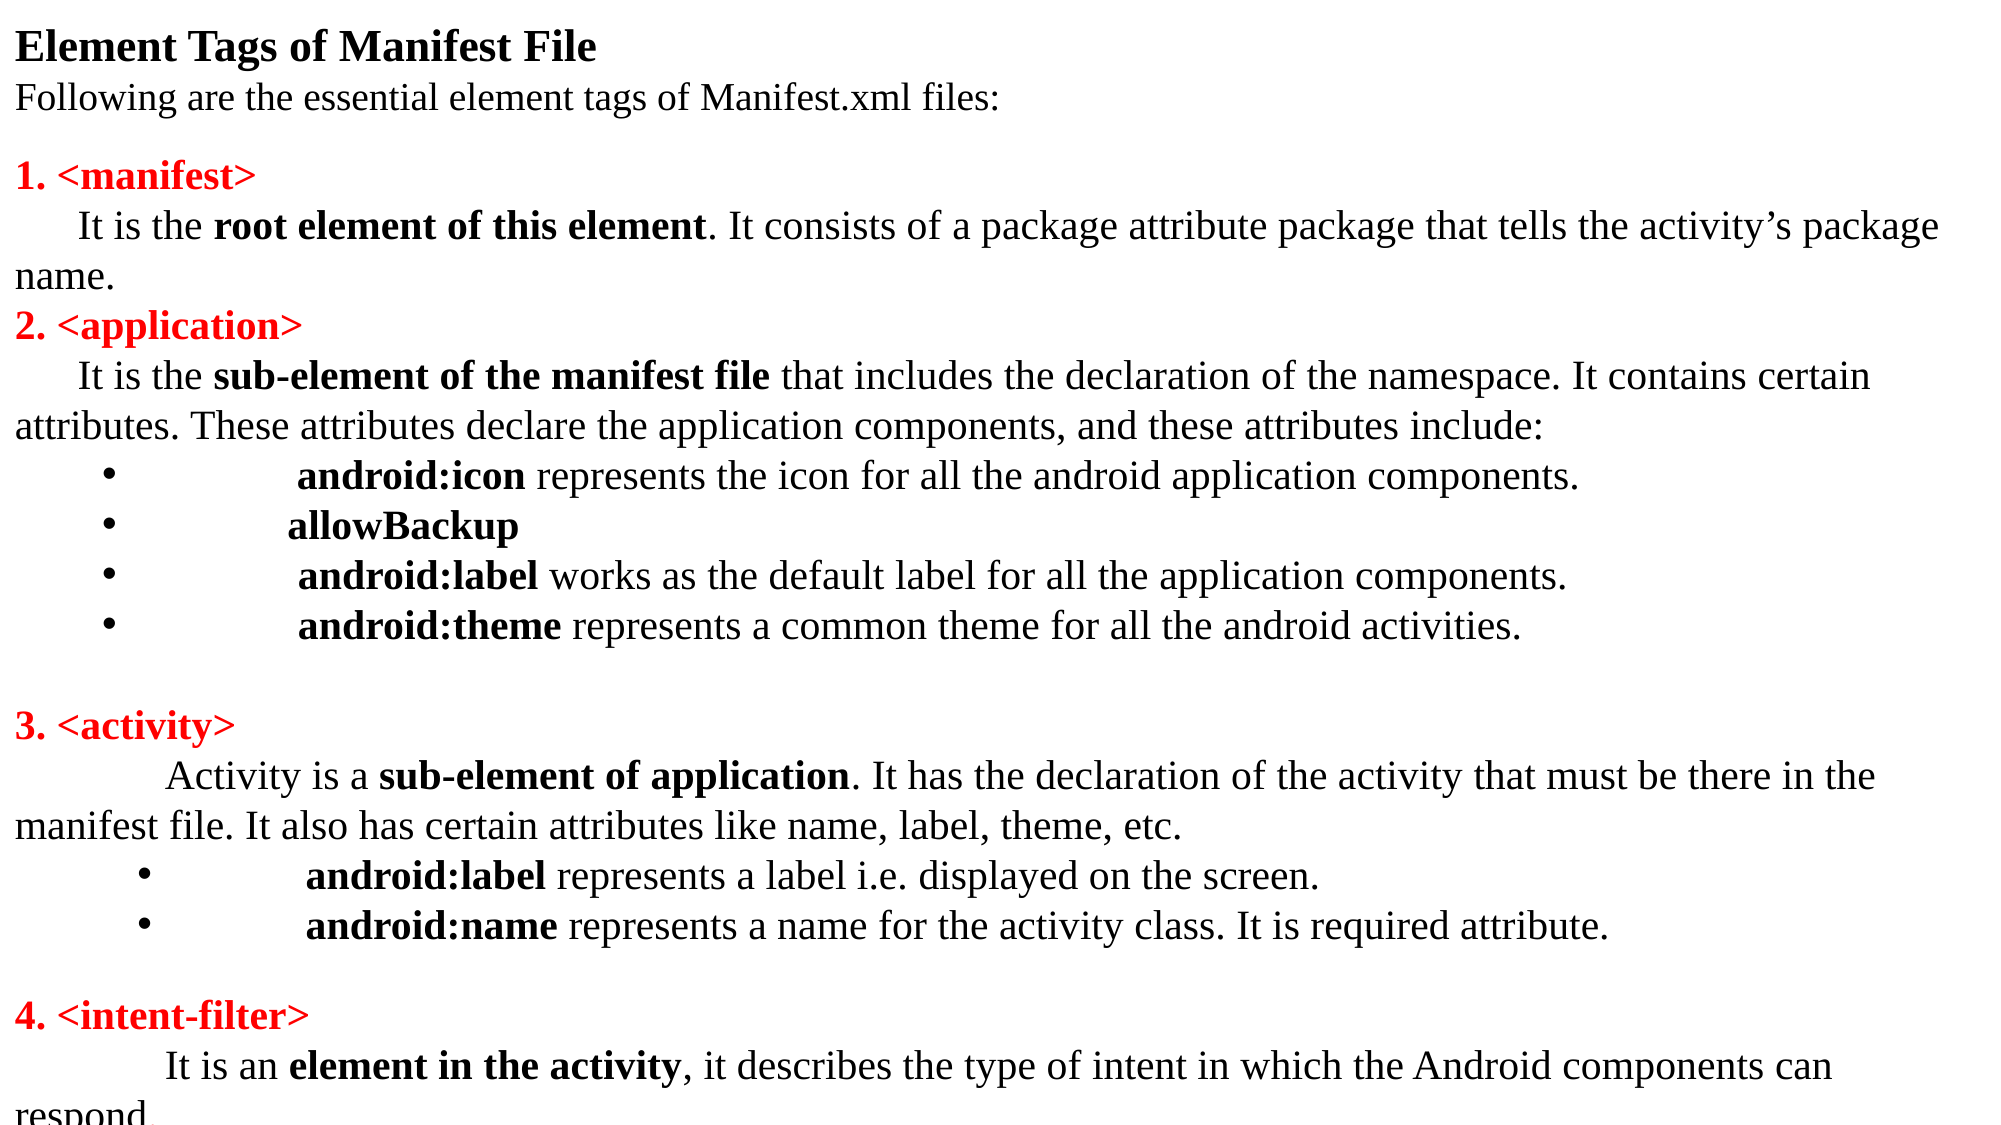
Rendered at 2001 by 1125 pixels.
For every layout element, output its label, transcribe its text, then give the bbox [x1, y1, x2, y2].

text_box Element Tags of Manifest File Following are the essential element tags of Manifest.xml files: 1. <manifest> It is the root element of this element. It consists of a package attribute package that tells the activity’s package name. 2. <application> It is the sub-element of the manifest file that includes the declaration of the namespace. It contains certain attributes. These attributes declare the application components, and these attributes include: android:icon represents the icon for all the android application components. allowBackup android:label works as the default label for all the application components. android:theme represents a common theme for all the android activities. 3. <activity> Activity is a sub-element of application. It has the declaration of the activity that must be there in the manifest file. It also has certain attributes like name, label, theme, etc. android:label represents a label i.e. displayed on the screen. android:name represents a name for the activity class. It is required attribute. 4. <intent-filter> It is an element in the activity, it describes the type of intent in which the Android components can respond. [0, 8, 2000, 1125]
